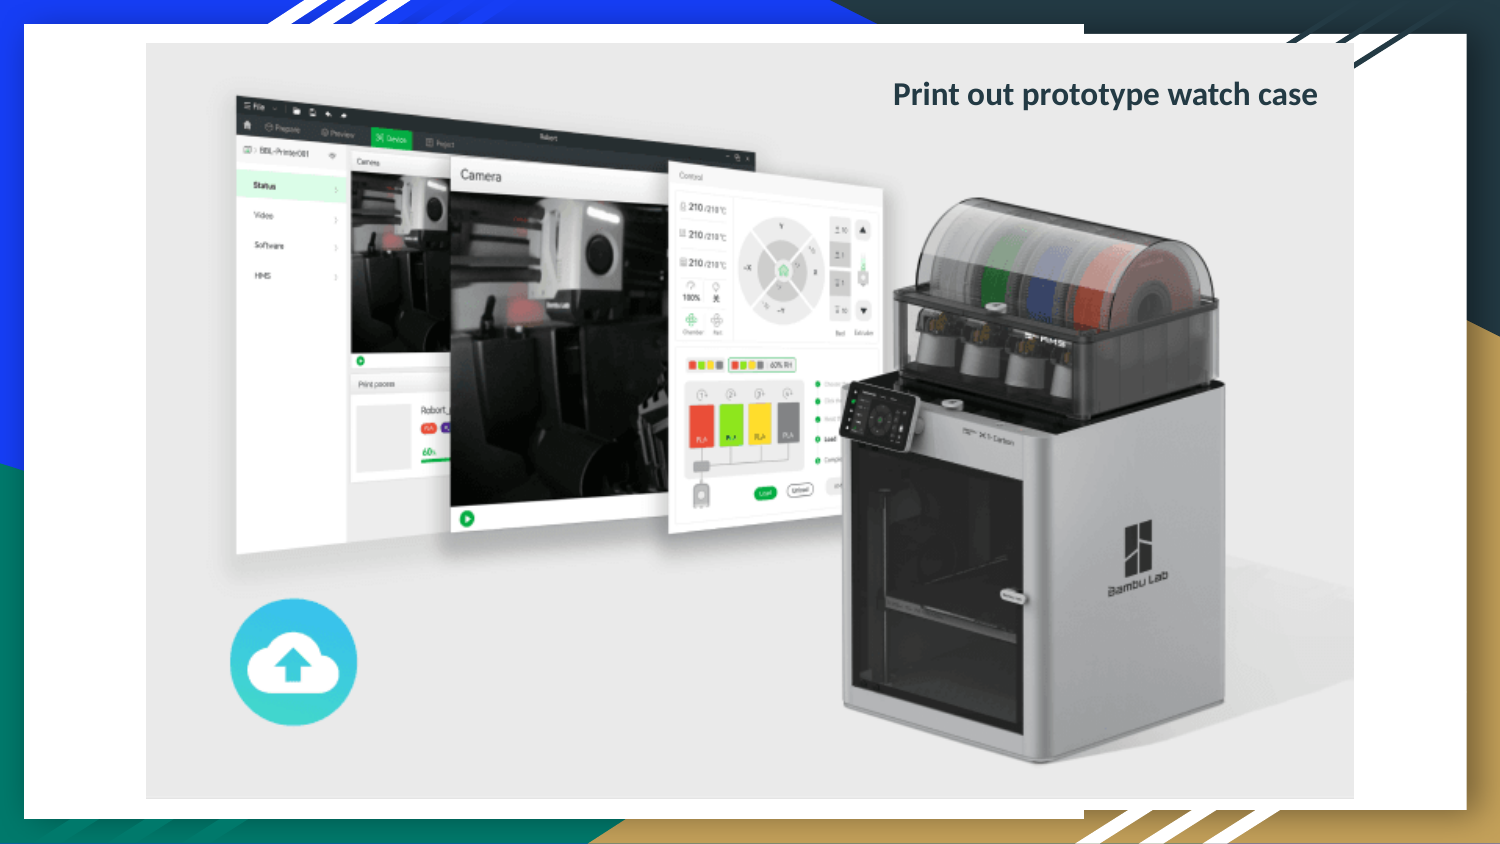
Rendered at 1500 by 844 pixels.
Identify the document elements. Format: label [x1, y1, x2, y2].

picture [24, 24, 1354, 819]
